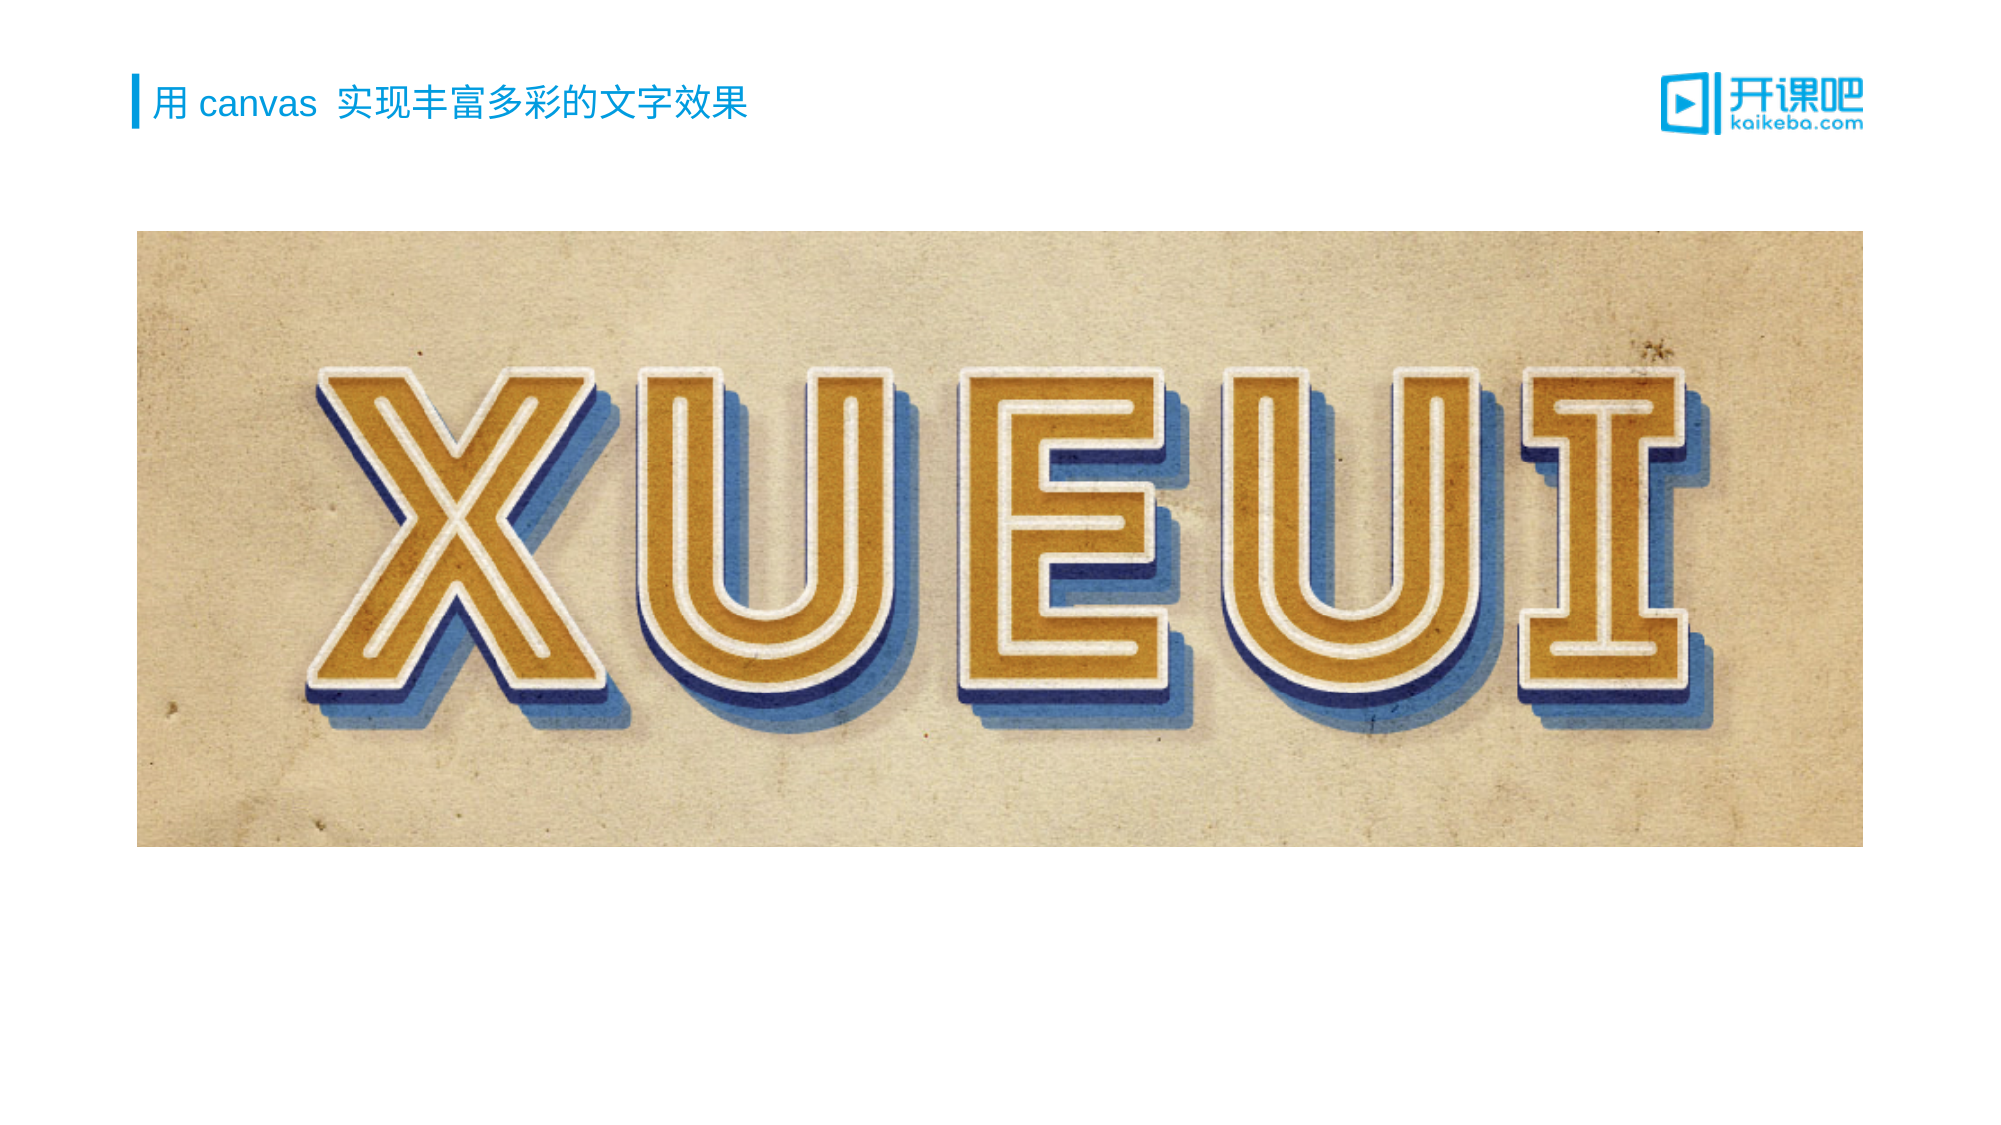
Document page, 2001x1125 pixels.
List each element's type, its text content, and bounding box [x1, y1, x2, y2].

title 用canvas 实现丰富多彩的文字效果 [137, 59, 1863, 148]
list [137, 231, 1863, 847]
